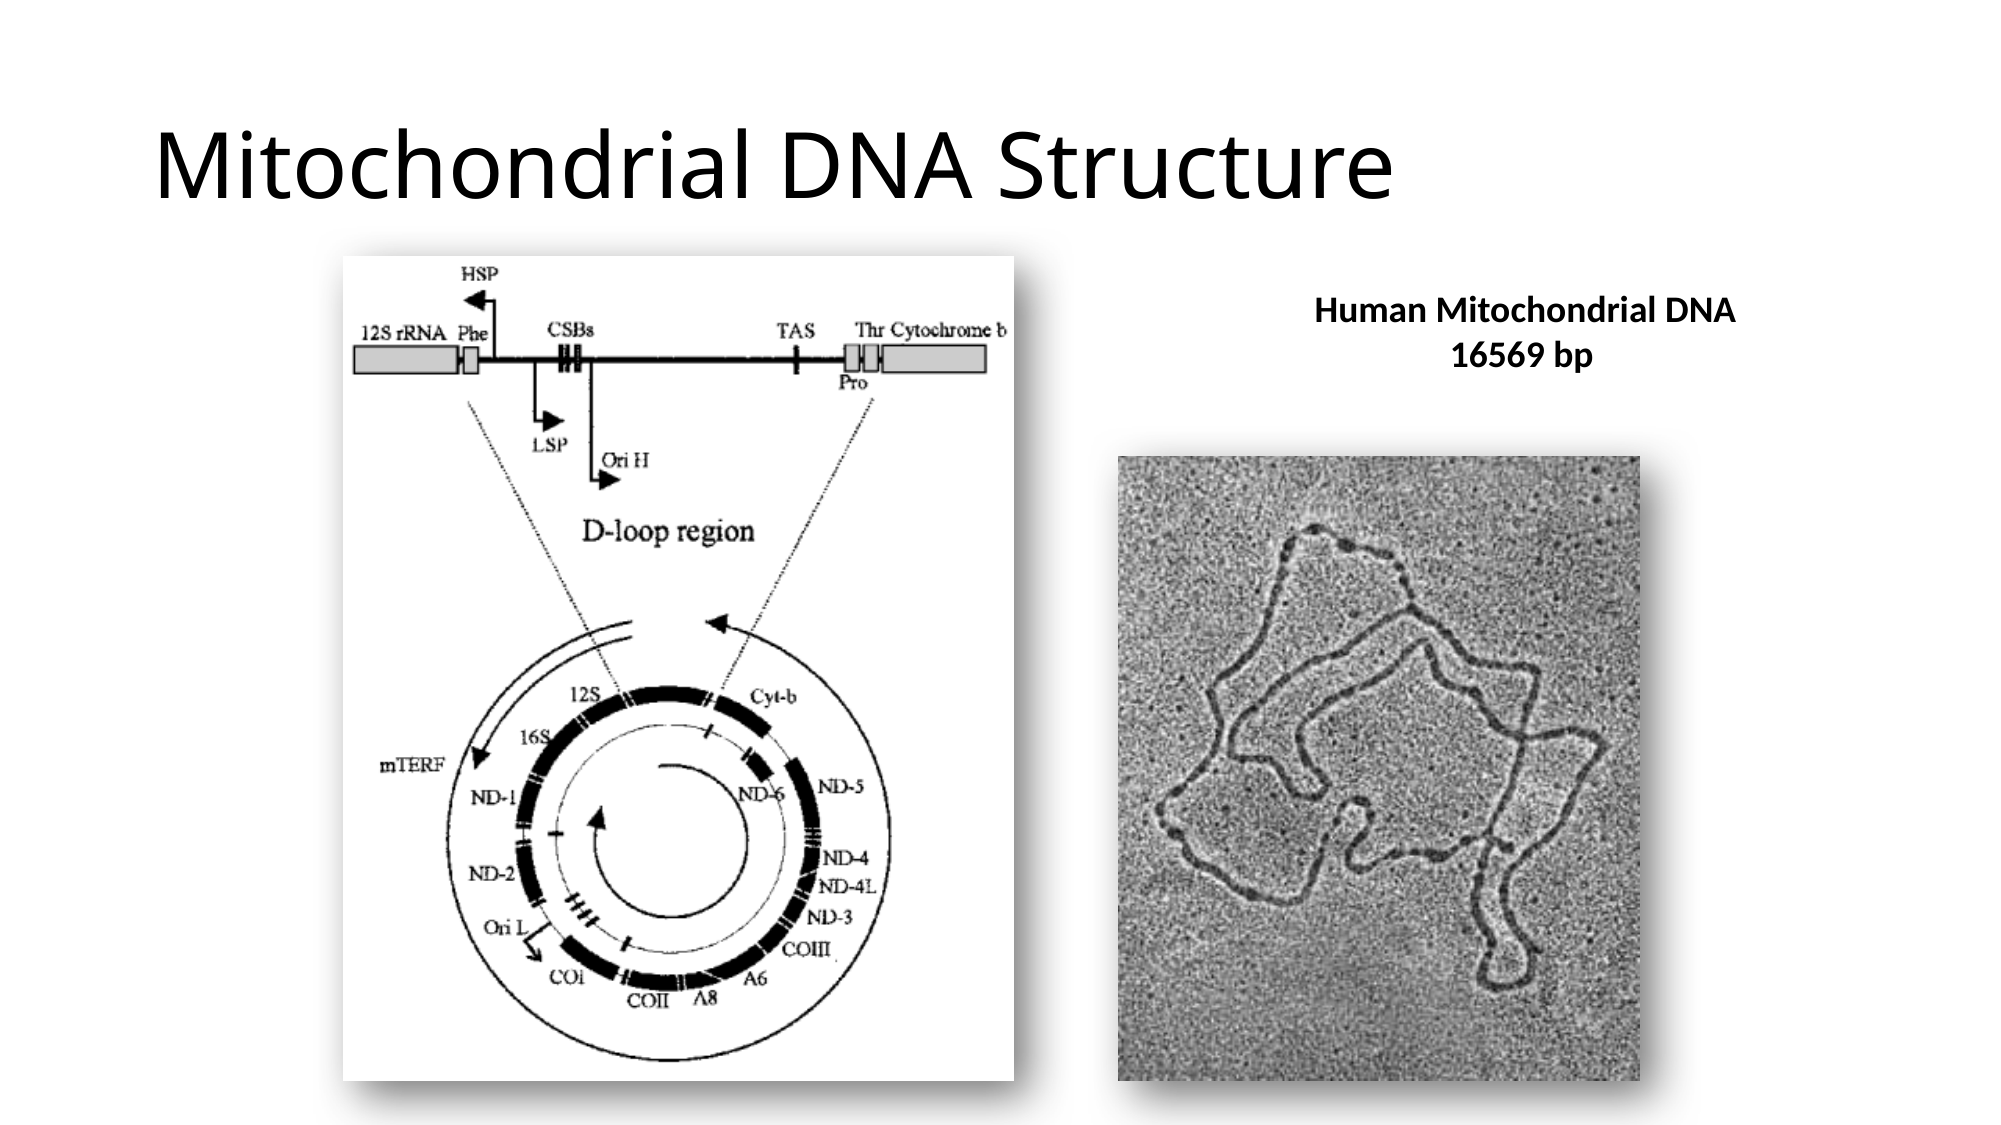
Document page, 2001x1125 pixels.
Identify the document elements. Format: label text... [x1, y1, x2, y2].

picture [1118, 456, 1640, 1082]
title Mitochondrial DNA Structure [137, 59, 1863, 278]
picture [343, 255, 1014, 1081]
text_box Human Mitochondrial DNA 16569 bp [1299, 277, 1752, 382]
